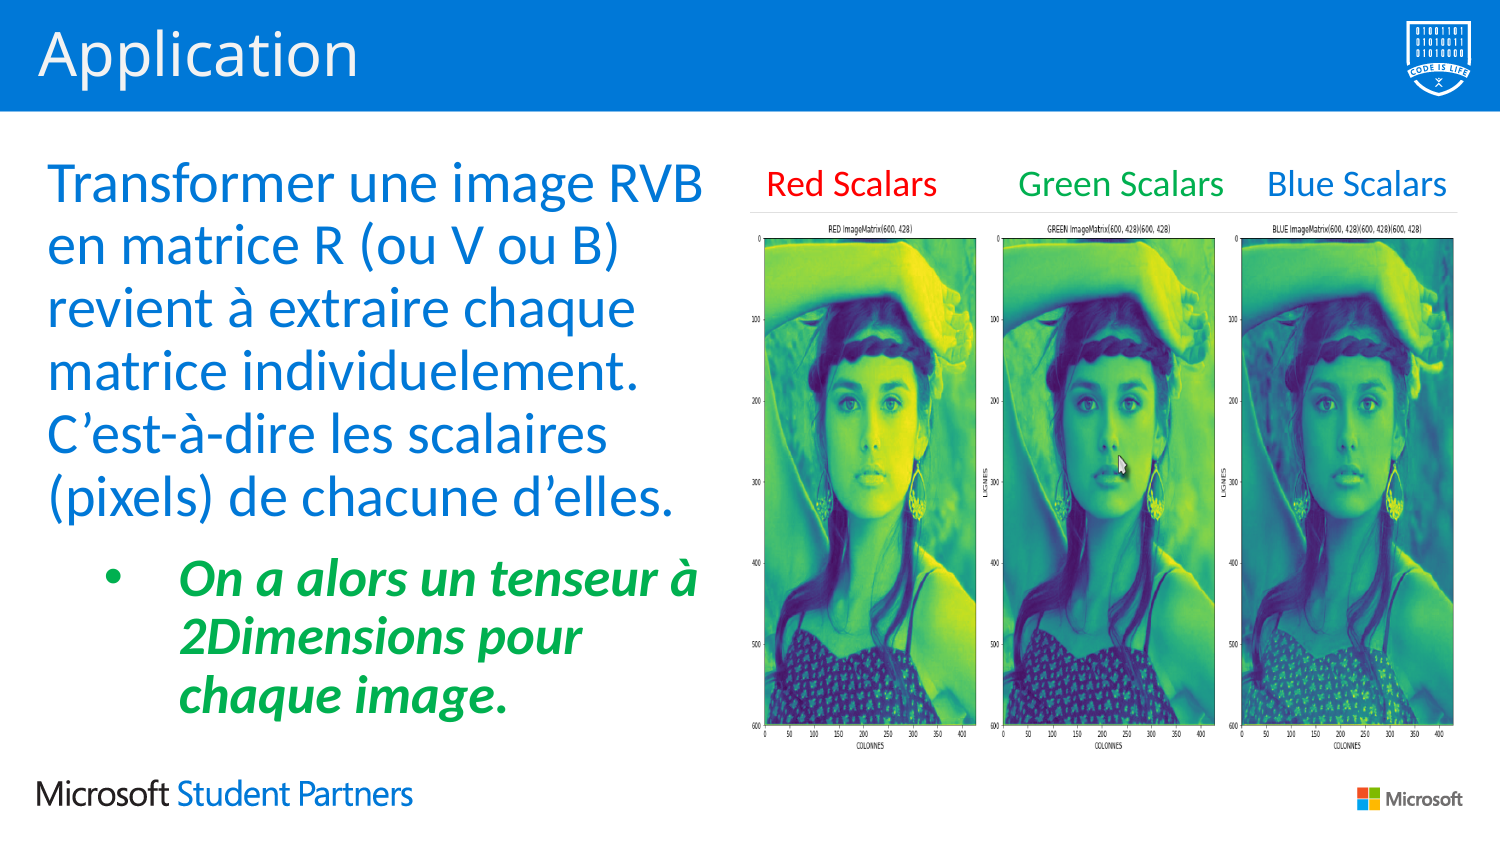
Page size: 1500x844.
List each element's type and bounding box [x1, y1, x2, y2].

picture [0, 0, 1500, 844]
list [750, 212, 1464, 771]
